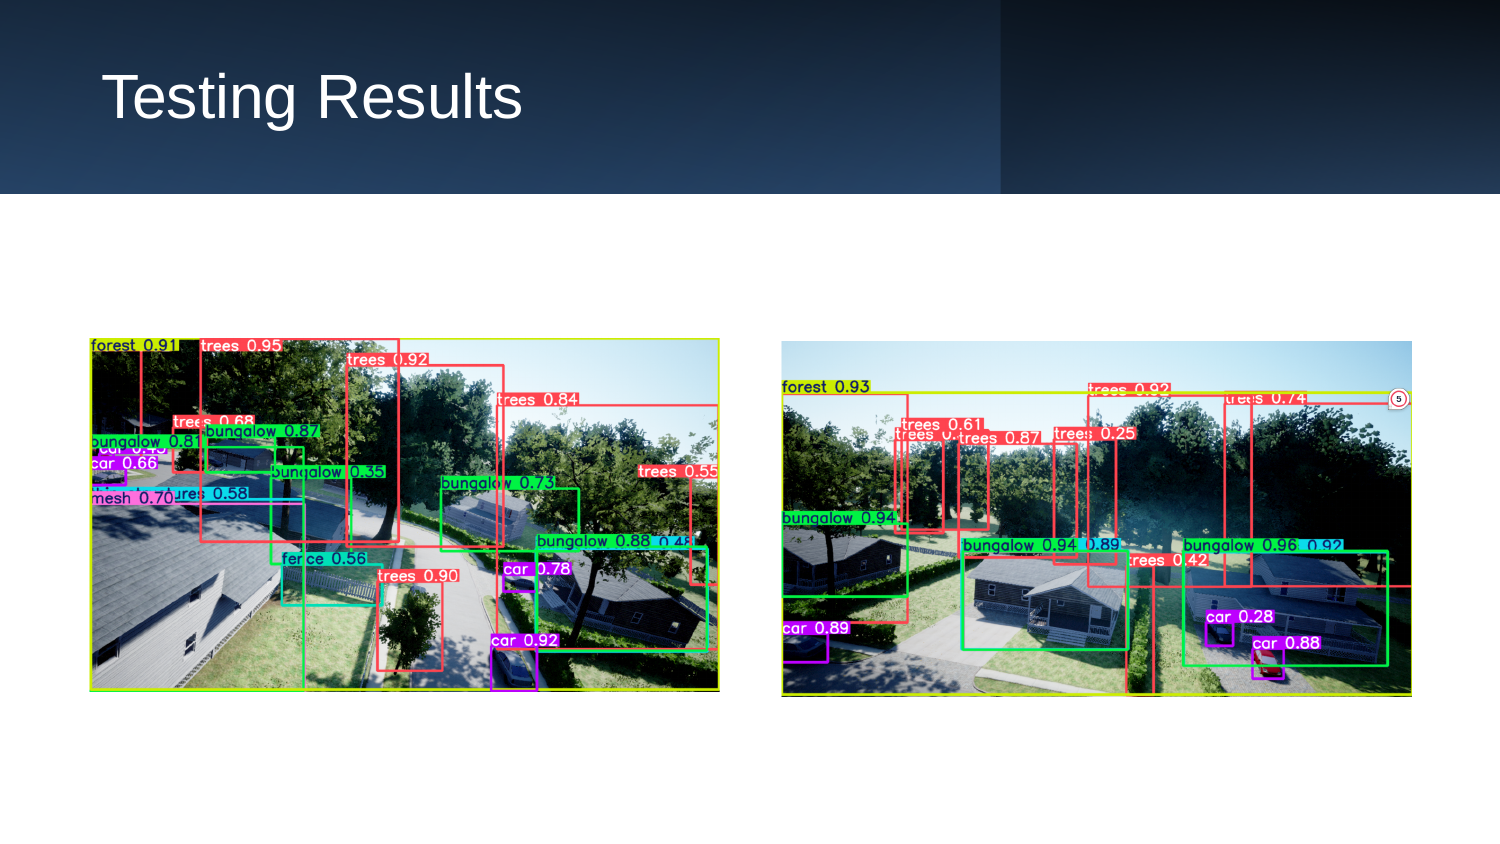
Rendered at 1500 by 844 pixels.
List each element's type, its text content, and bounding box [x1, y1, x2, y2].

text_box [0, 194, 1500, 844]
text_box [1001, 0, 1500, 194]
text_box [0, 0, 470, 194]
title Testing Results [86, 43, 959, 154]
picture [780, 340, 1413, 697]
picture [87, 336, 720, 693]
text_box [470, 0, 1001, 194]
